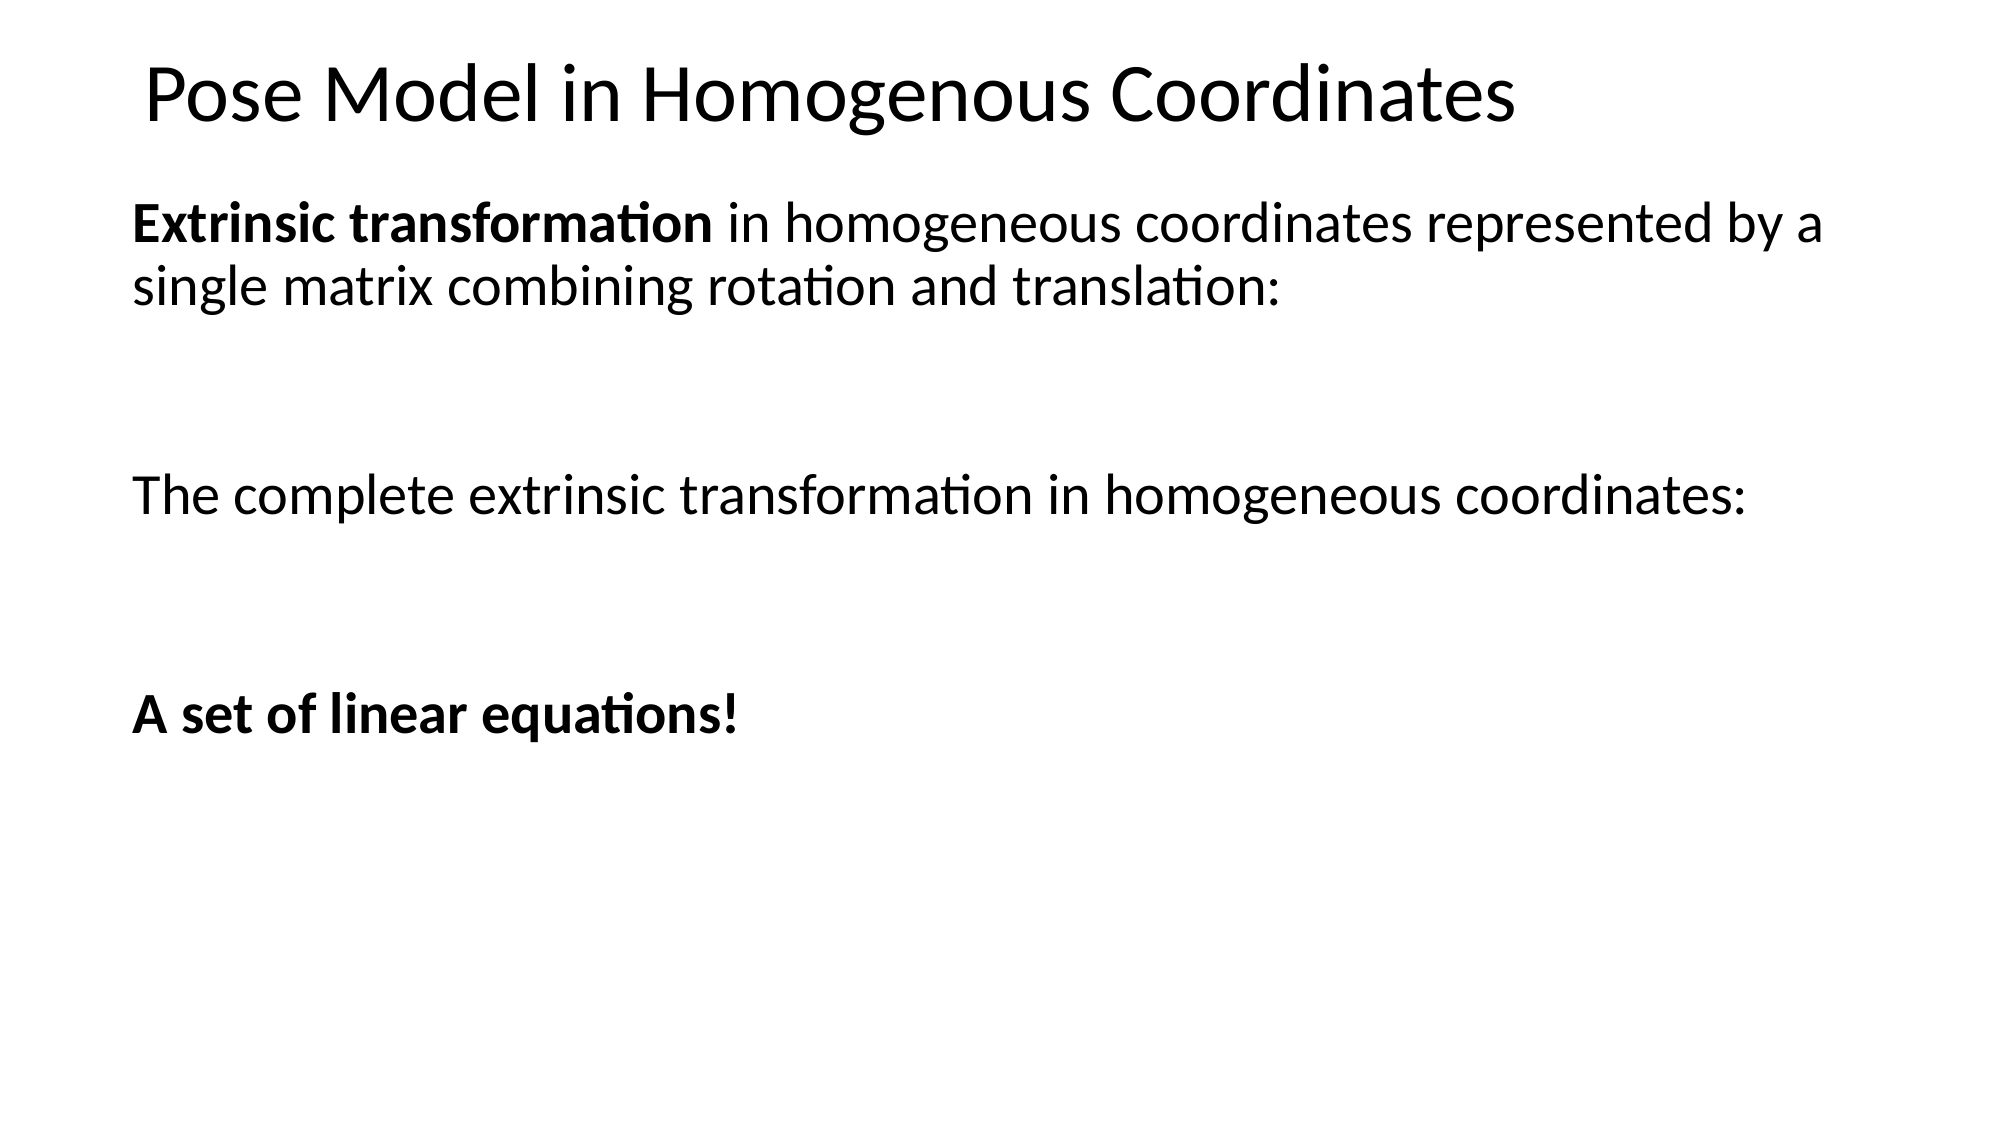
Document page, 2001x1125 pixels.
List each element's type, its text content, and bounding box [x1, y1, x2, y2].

title Pose Model in Homogenous Coordinates [129, 22, 1855, 166]
